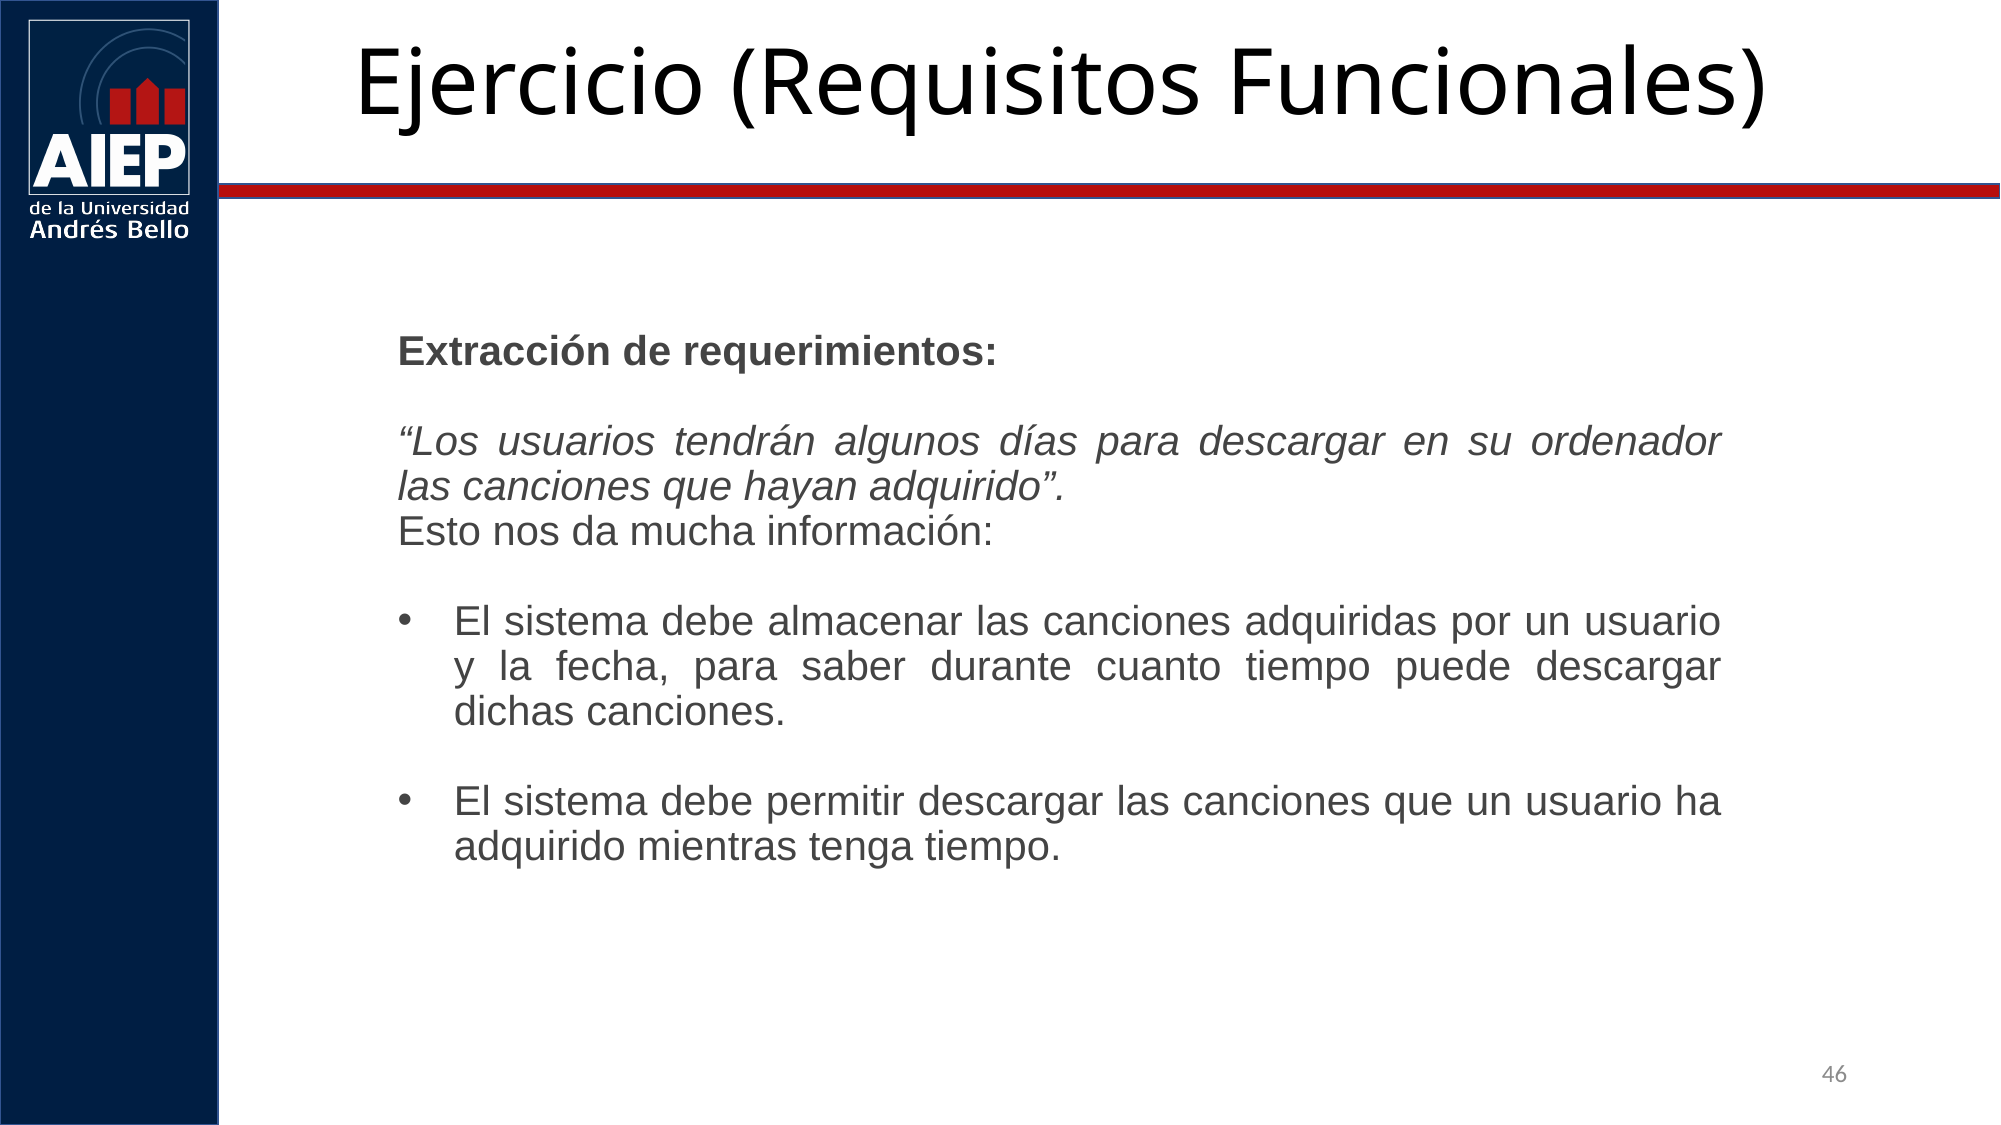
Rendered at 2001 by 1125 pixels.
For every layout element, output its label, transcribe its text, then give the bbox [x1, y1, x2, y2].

picture [19, 12, 199, 246]
text_box Extracción de requerimientos: “Los usuarios tendrán algunos días para descargar en su ordenador las canciones que hayan adquirido”. Esto nos da mucha información: El sistema debe almacenar las canciones adquiridas por un usuario y la fecha, para saber durante cuanto tiempo puede descargar dichas canciones. El sistema debe permitir descargar las canciones que un usuario ha adquirido mientras tenga tiempo. [382, 321, 1738, 1022]
text_box [0, 0, 219, 1125]
text_box [217, 183, 2000, 199]
text_box Ejercicio (Requisitos Funcionales) [279, 28, 1841, 156]
slide_number 46 [1412, 1042, 1863, 1103]
